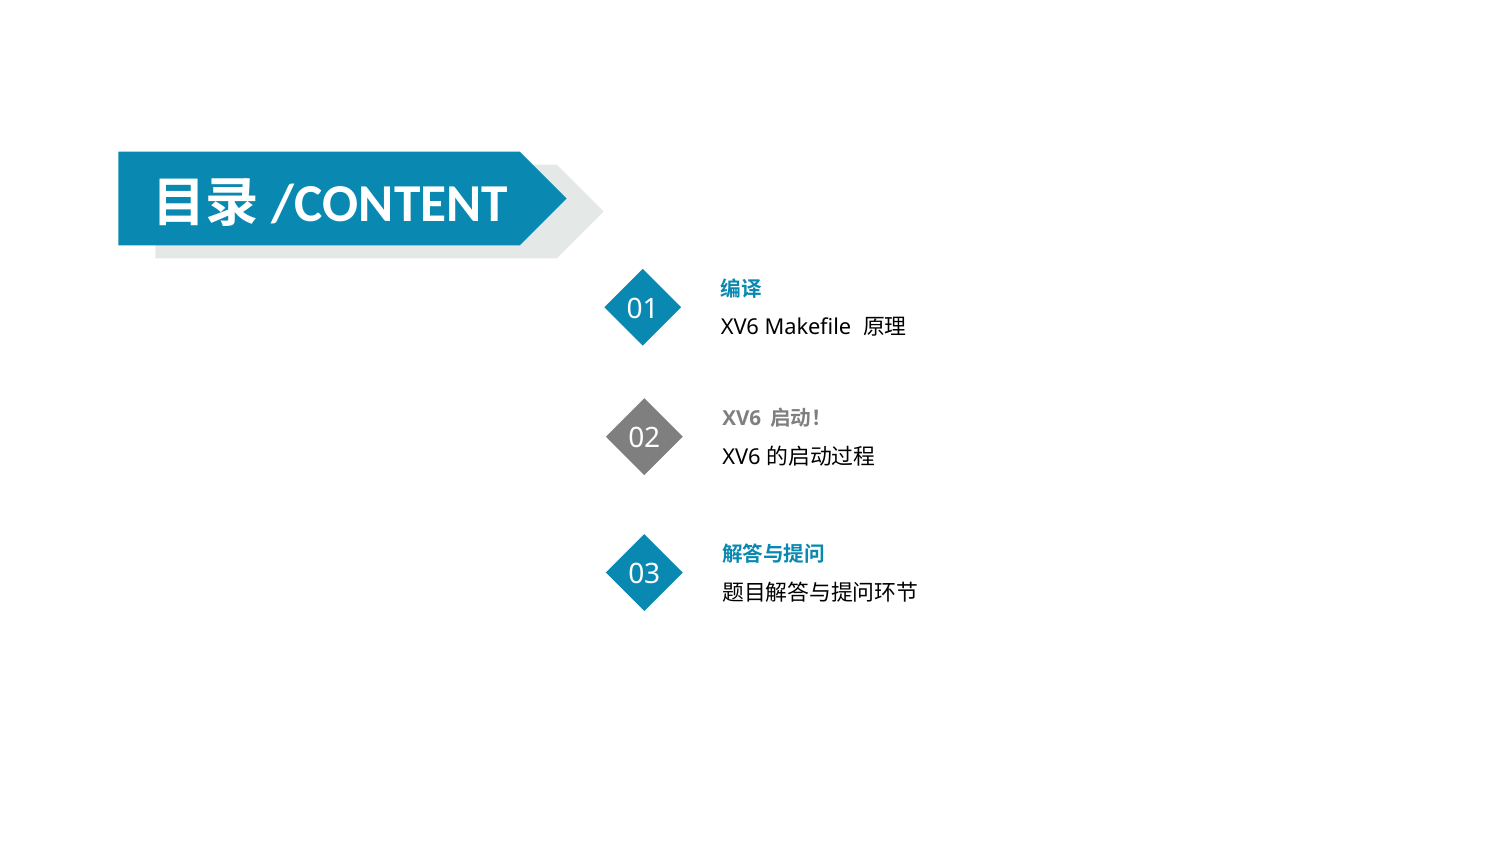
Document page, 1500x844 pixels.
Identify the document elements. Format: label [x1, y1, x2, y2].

text_box [118, 151, 604, 259]
text_box [605, 398, 1152, 476]
text_box [605, 533, 1152, 612]
text_box [604, 268, 1150, 346]
